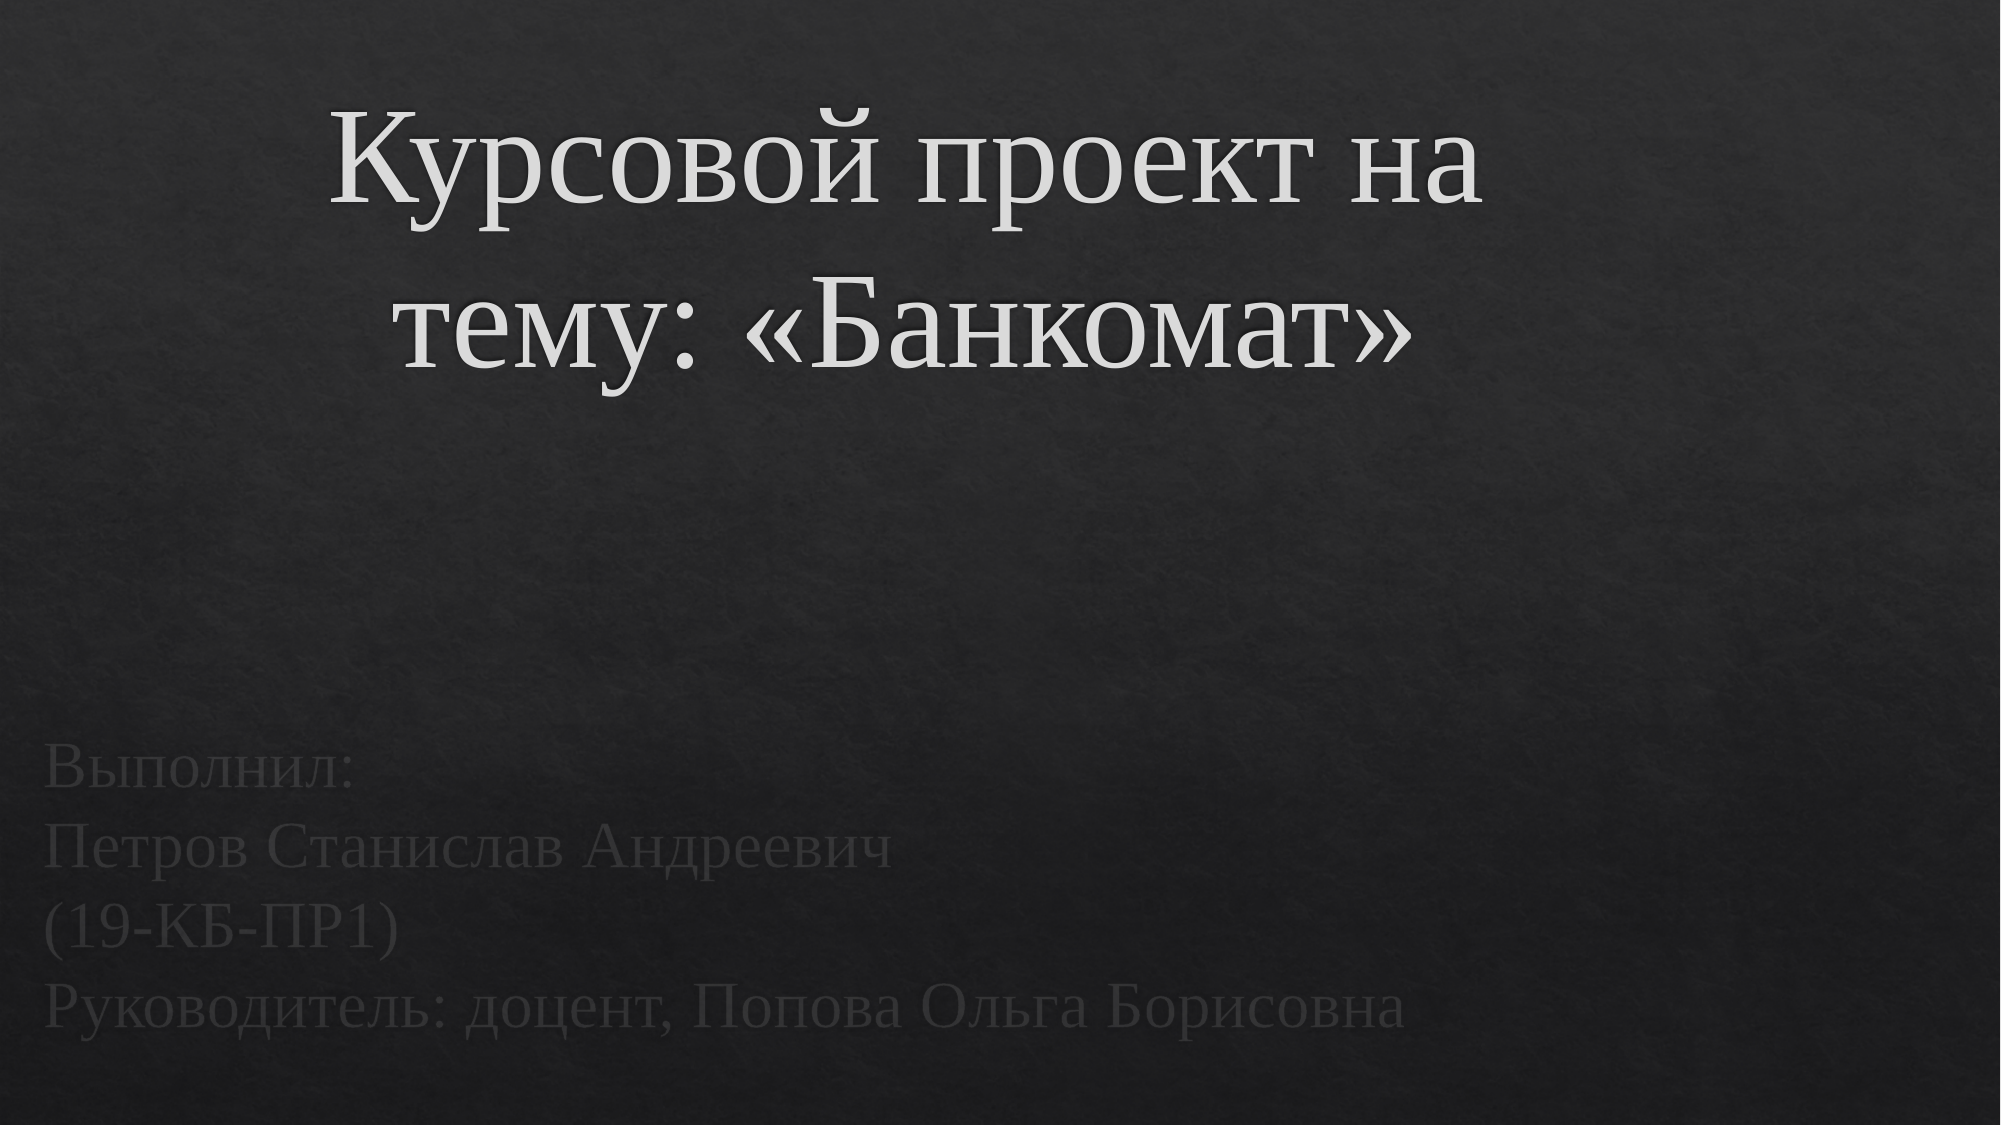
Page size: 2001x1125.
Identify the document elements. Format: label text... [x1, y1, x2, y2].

title Курсовой проект на тему: «Банкомат» [249, 228, 1562, 403]
subtitle Выполнил: Петров Станислав Андреевич (19-КБ-ПР1) Руководитель: доцент, Попова Ольга Борисовна [27, 713, 1491, 1086]
